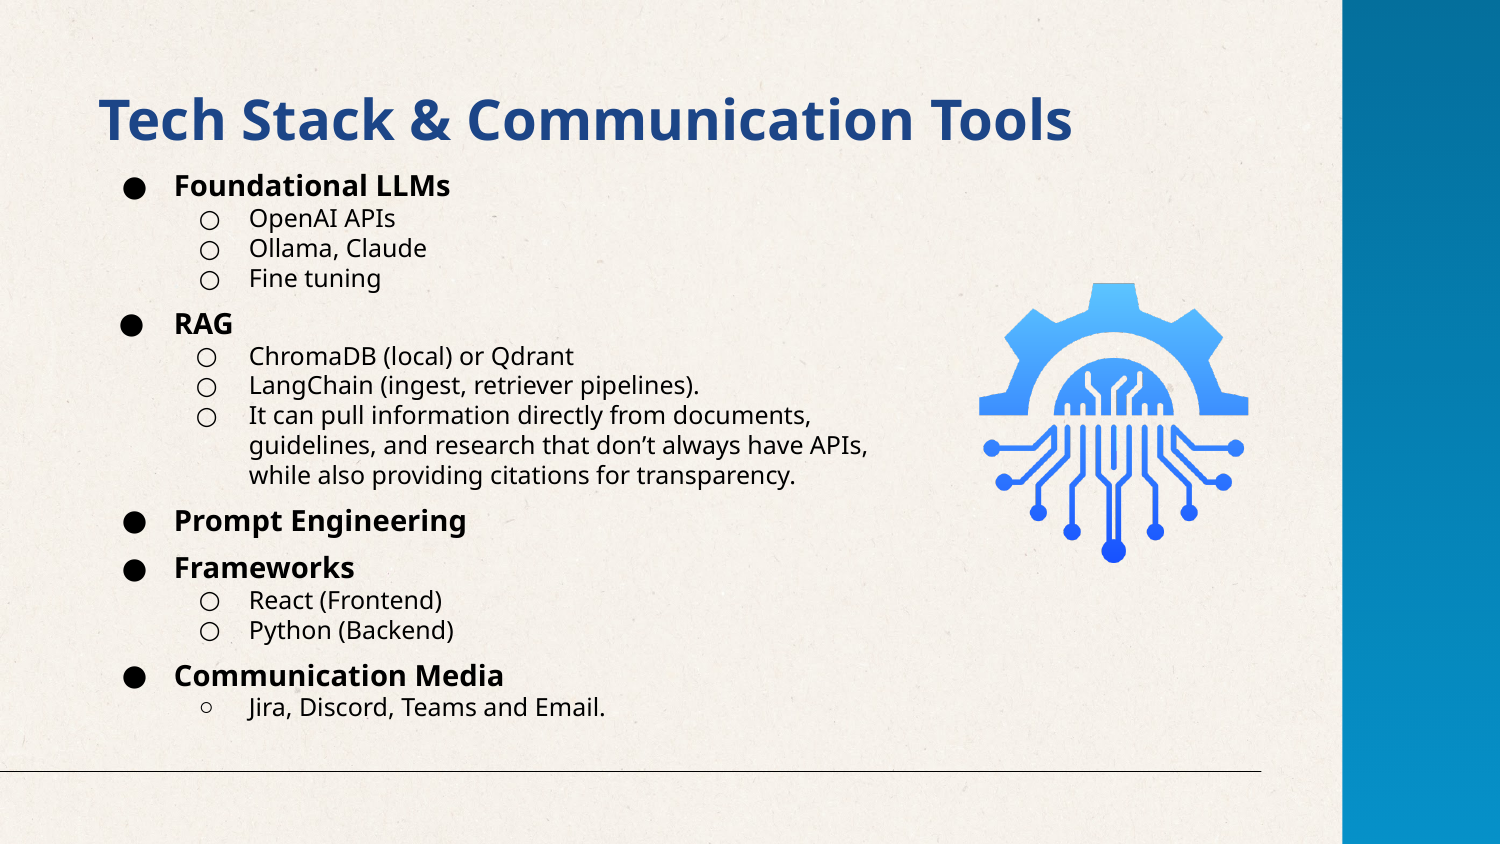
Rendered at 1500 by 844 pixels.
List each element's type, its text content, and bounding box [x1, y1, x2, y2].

picture [966, 274, 1262, 570]
text_box Tech Stack & Communication Tools [98, 84, 1343, 152]
text_box [0, 0, 1343, 844]
text_box Foundational LLMs OpenAI APIs Ollama, Claude Fine tuning RAG ChromaDB (local) or Qdrant LangChain (ingest, retriever pipelines). It can pull information directly from documents, guidelines, and research that don’t always have APIs, while also providing citations for transparency. Prompt Engineering Frameworks React (Frontend) Python (Backend) Communication Media Jira, Discord, Teams and Email. [98, 167, 929, 722]
